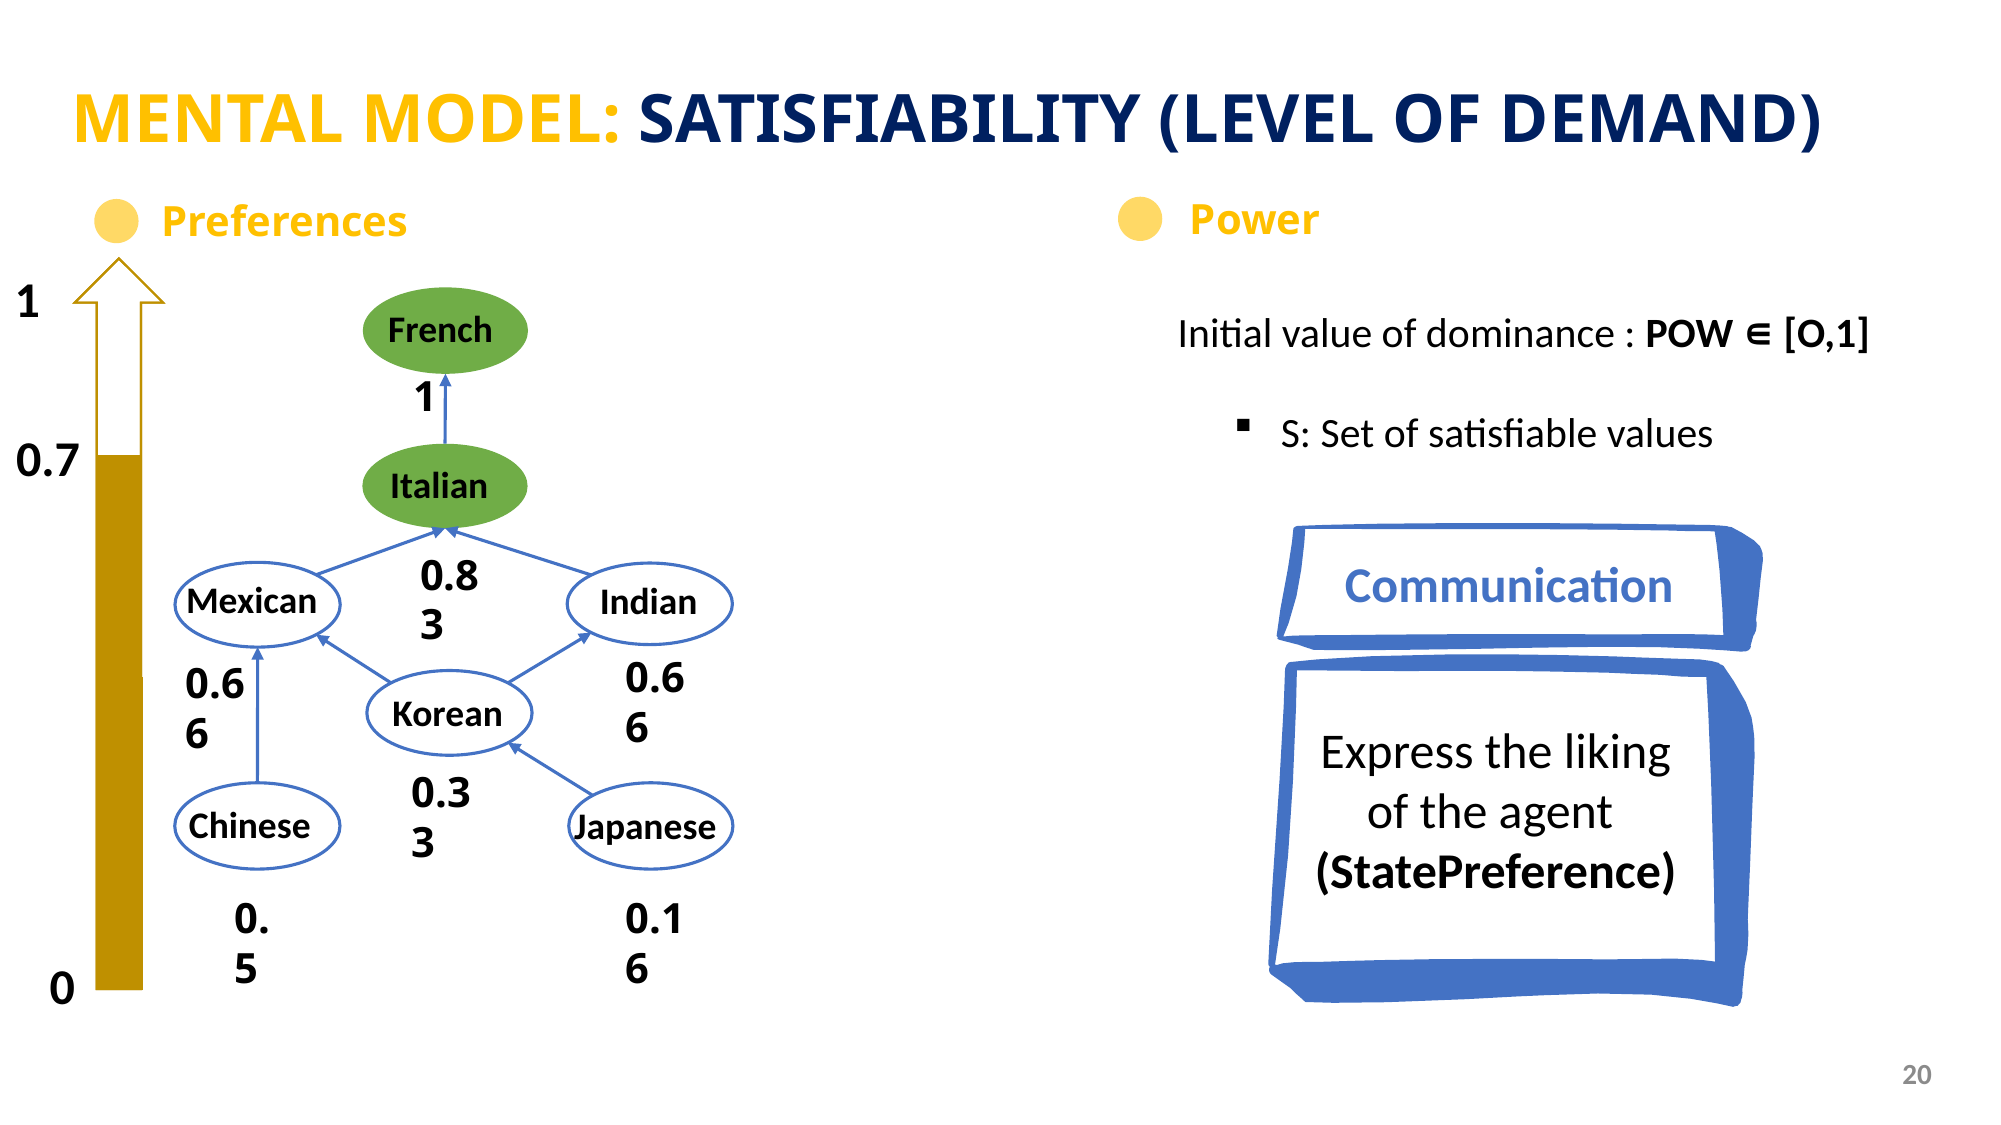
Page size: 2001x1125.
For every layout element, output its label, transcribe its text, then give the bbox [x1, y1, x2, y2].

text_box 1 [0, 260, 55, 335]
text_box 0 [34, 946, 90, 1022]
text_box Express the liking of the agent (StatePreference) [1285, 710, 1706, 906]
text_box [72, 256, 166, 991]
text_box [1117, 184, 1332, 251]
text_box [170, 287, 733, 946]
text_box 0.7 [1, 419, 95, 494]
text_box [94, 187, 416, 253]
text_box S: Set of satisfiable values [1219, 398, 1964, 464]
text_box [1268, 654, 1755, 1007]
title Mental model: Satisfiability (level of demand) [56, 33, 1885, 209]
text_box Initial value of dominance : POW ∊ [O,1] [1162, 298, 1947, 364]
text_box [96, 677, 143, 990]
slide_number 20 [1496, 1042, 1947, 1103]
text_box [1276, 523, 1763, 652]
